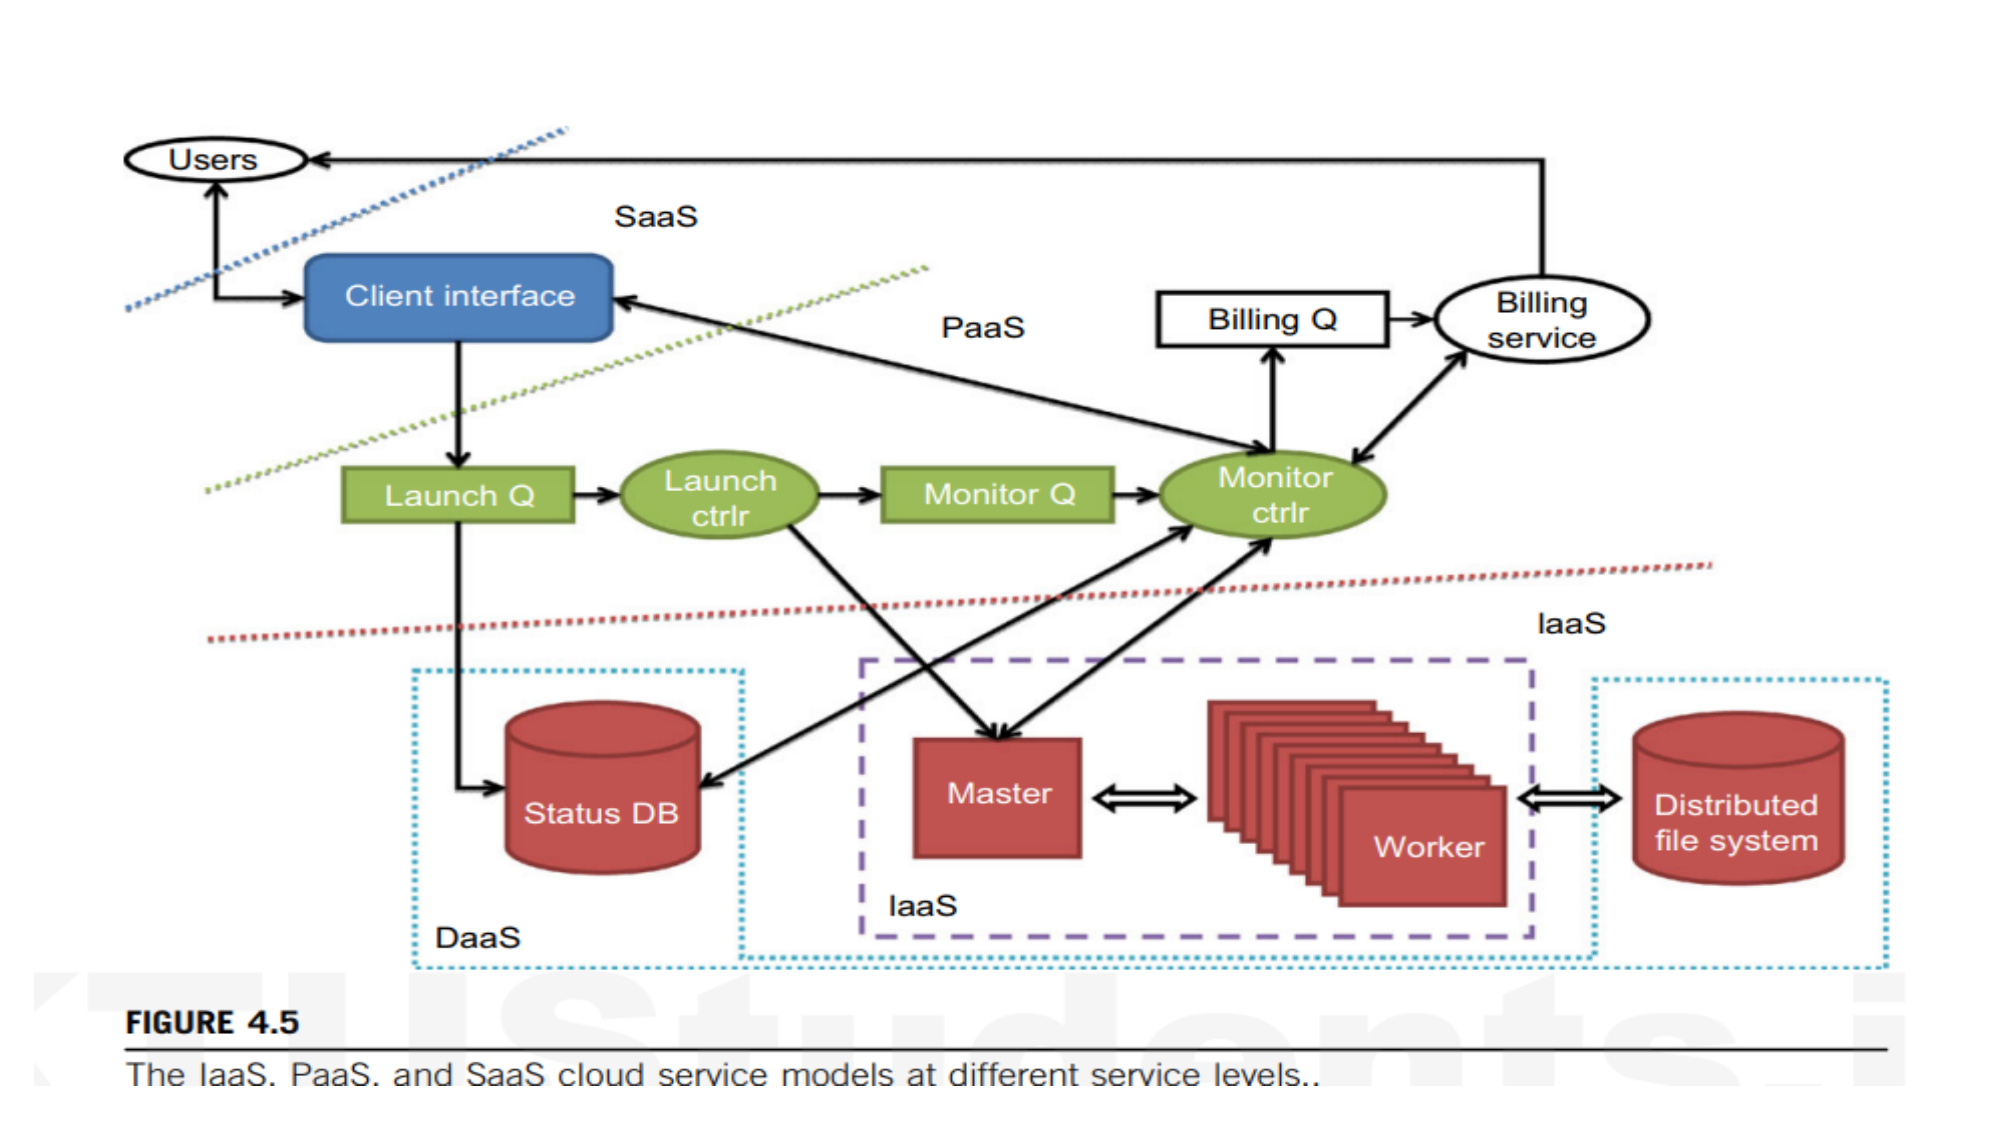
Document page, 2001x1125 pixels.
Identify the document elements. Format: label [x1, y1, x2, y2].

list [33, 59, 1910, 1086]
